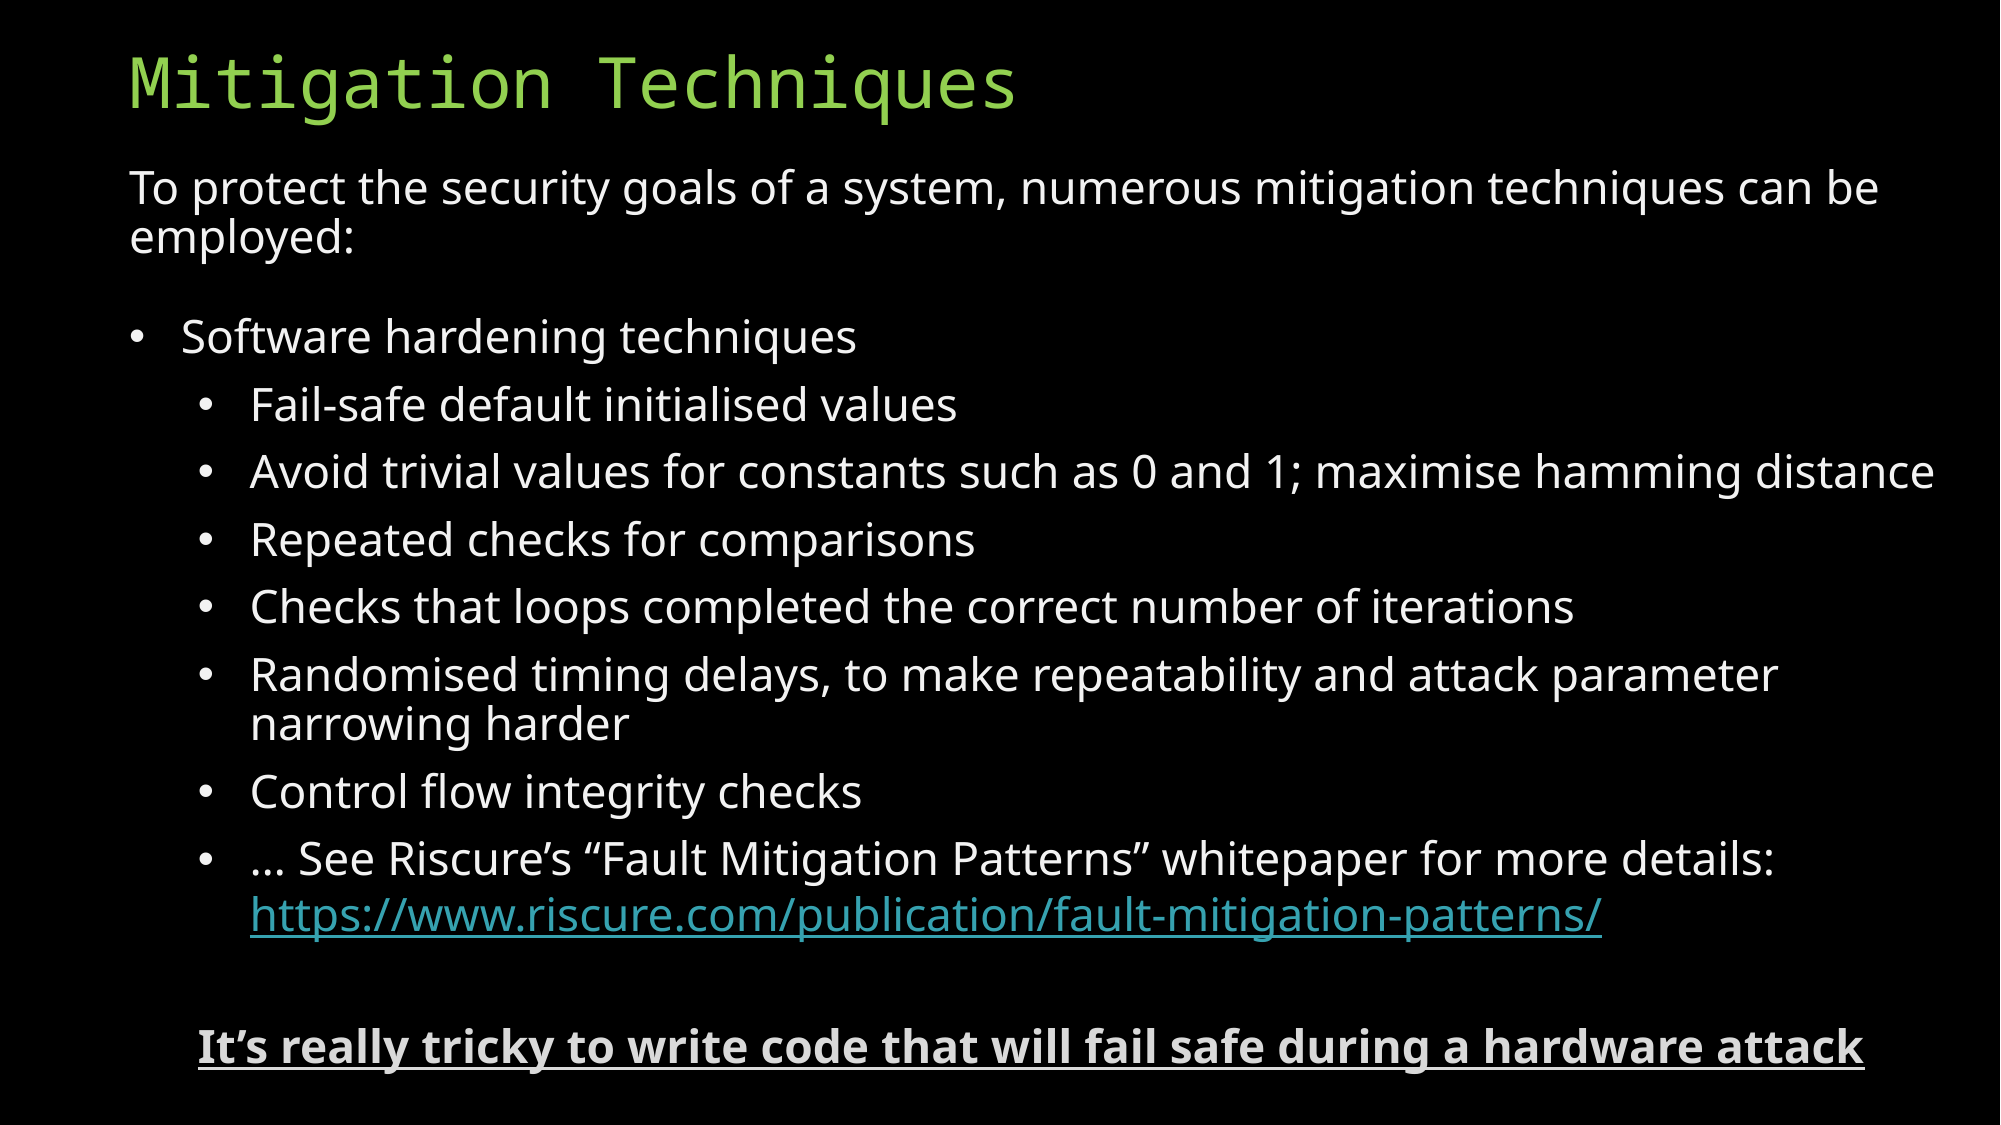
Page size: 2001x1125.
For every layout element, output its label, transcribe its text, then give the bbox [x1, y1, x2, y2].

list To protect the security goals of a system, numerous mitigation techniques can be employed: Software hardening techniques Fail-safe default initialised values Avoid trivial values for constants such as 0 and 1; maximise hamming distance Repeated checks for comparisons Checks that loops completed the correct number of iterations Randomised timing delays, to make repeatability and attack parameter narrowing harder Control flow integrity checks … See Riscure’s “Fault Mitigation Patterns” whitepaper for more details: https://www.riscure.com/publication/fault-mitigation-patterns/ It’s really tricky to write code that will fail safe during a hardware attack [114, 131, 1981, 1106]
title Mitigation Techniques [114, 37, 1691, 131]
